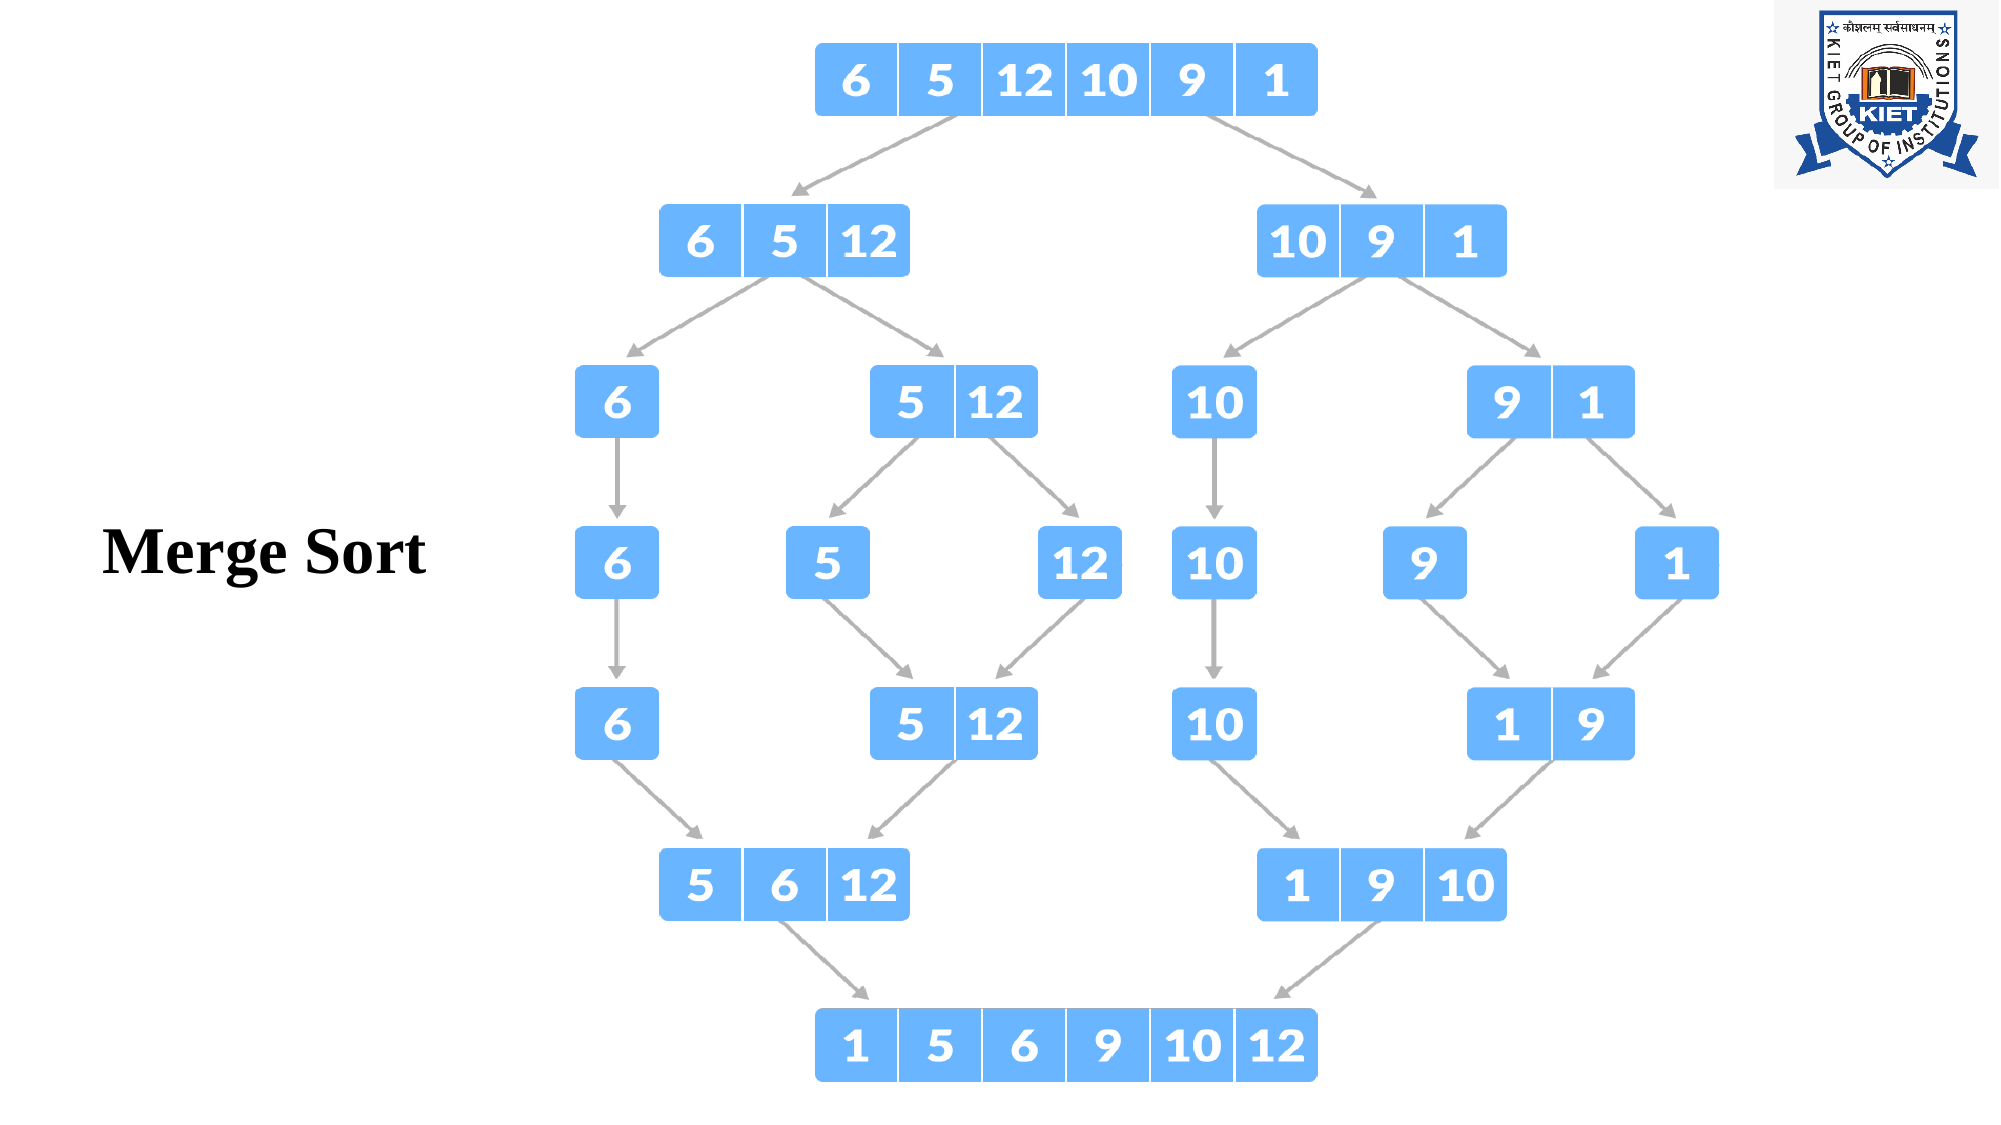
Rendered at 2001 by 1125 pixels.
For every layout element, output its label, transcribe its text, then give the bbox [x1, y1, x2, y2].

text_box Merge Sort [87, 499, 443, 595]
picture [495, 0, 1770, 1125]
picture [1774, 0, 1999, 189]
